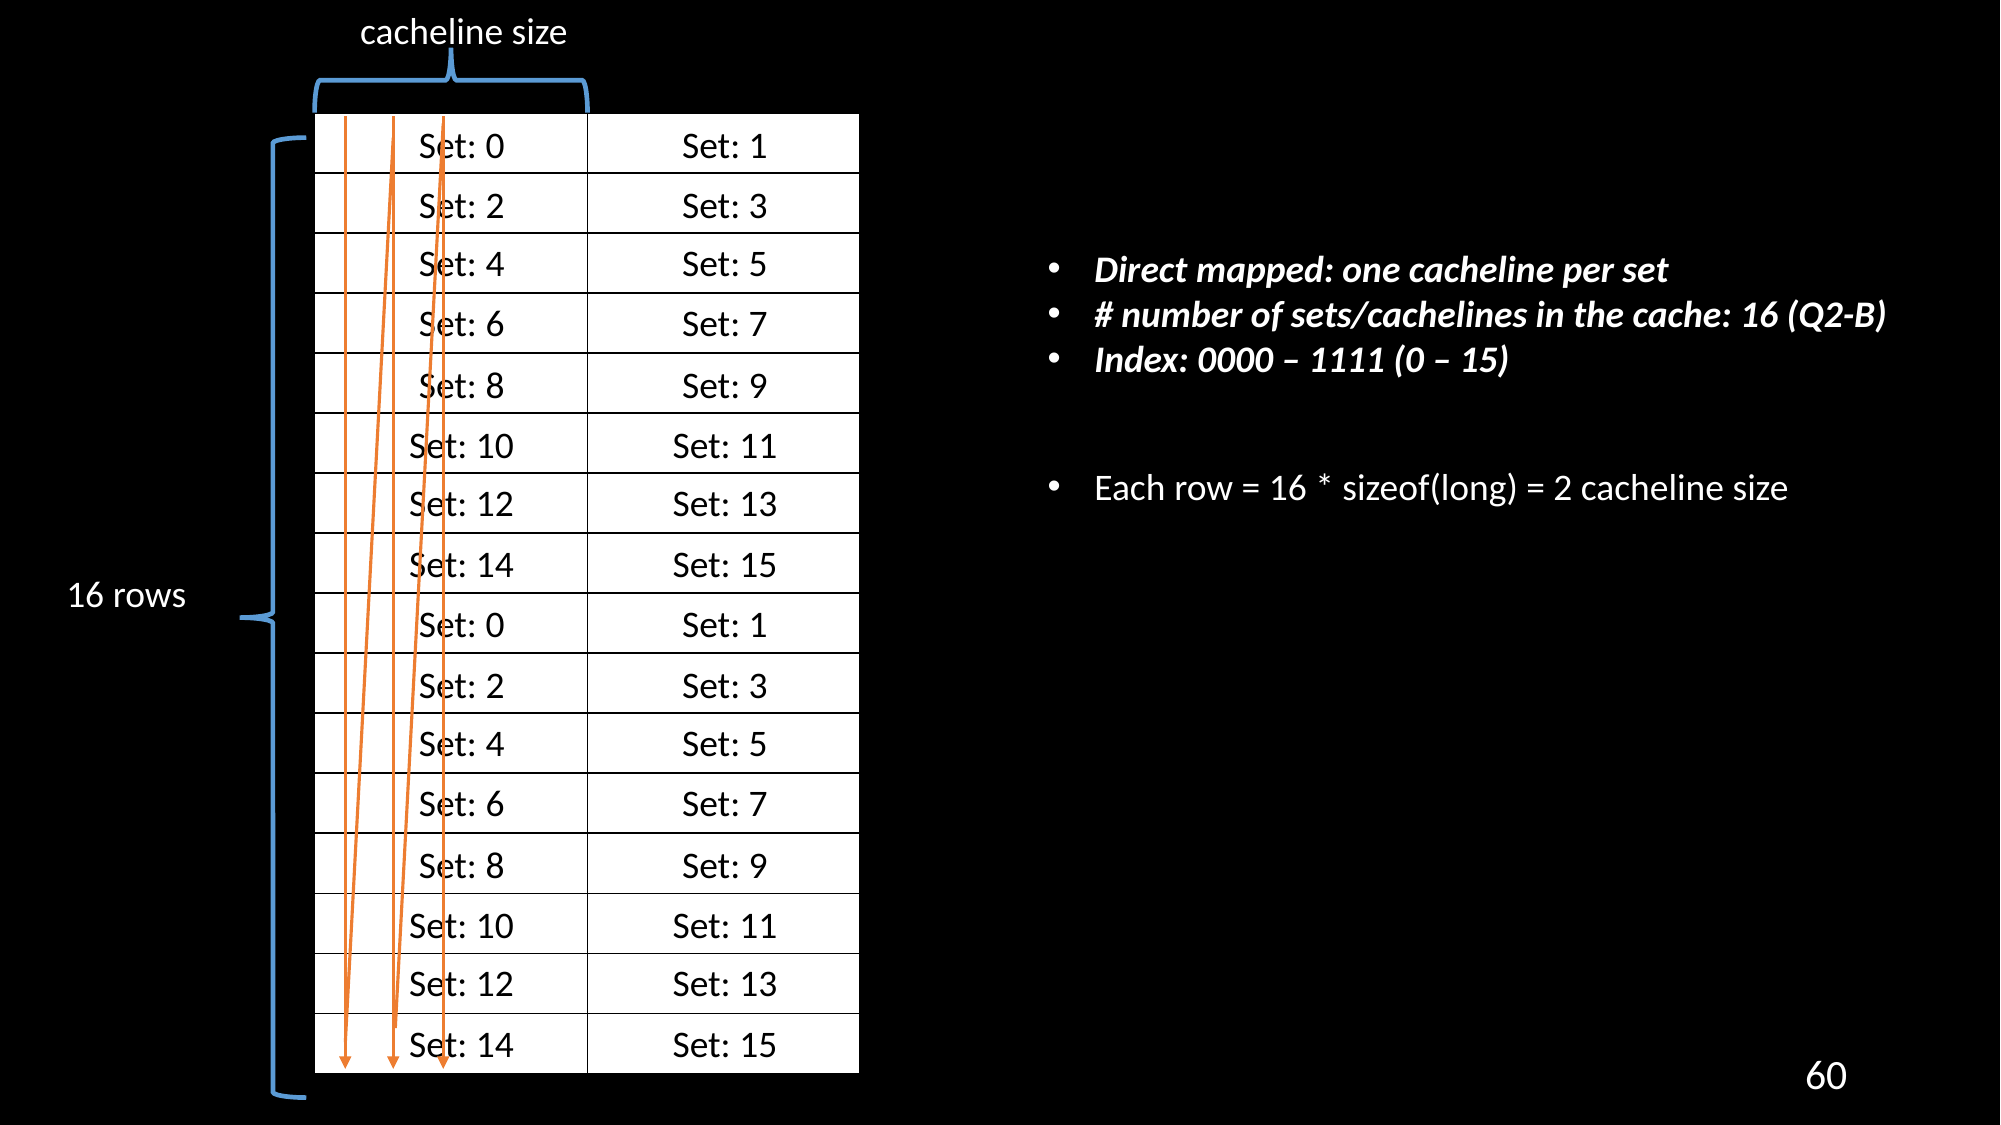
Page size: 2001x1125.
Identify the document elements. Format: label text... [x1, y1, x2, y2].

table_cell [588, 414, 859, 472]
table_cell [588, 714, 859, 772]
text_box 16 rows [51, 562, 215, 623]
table_cell [445, 174, 587, 232]
text_box [314, 60, 589, 113]
text_box Set: 2 [445, 176, 579, 232]
text_box Set: 1 [608, 115, 842, 171]
table_cell [315, 954, 344, 1013]
text_box Set: 9 [608, 356, 842, 412]
text_box Set: 10 [445, 896, 579, 951]
text_box Set: 14 [445, 535, 579, 590]
text_box Direct mapped: one cacheline per set # number of sets/cachelines in the cache: 16 (Q2-B) Index: 0000 – 1111 (0 – 15) [1032, 237, 1934, 388]
text_box Set: 2 [445, 656, 579, 711]
table_cell [588, 234, 859, 292]
table_cell [315, 354, 344, 412]
table_cell [445, 534, 587, 592]
table_cell [588, 594, 859, 652]
table_cell [315, 294, 344, 352]
text_box [239, 137, 307, 1099]
table_cell [588, 654, 859, 712]
table_cell [588, 834, 859, 893]
table_cell [445, 234, 587, 292]
text_box Set: 7 [608, 294, 842, 350]
table_cell [315, 774, 344, 832]
text_box Set: 11 [608, 416, 842, 471]
table_cell [588, 1014, 859, 1073]
table_cell [445, 954, 587, 1013]
table_cell [588, 294, 859, 352]
text_box Set: 8 [445, 356, 579, 412]
table_cell [588, 354, 859, 412]
table_header [588, 114, 859, 172]
table_cell [445, 834, 587, 893]
table_cell [588, 474, 859, 532]
table_cell [315, 834, 344, 893]
text_box Set: 12 [445, 474, 579, 530]
table_cell [315, 234, 344, 292]
text_box Set: 3 [608, 176, 842, 232]
text_box Set: 12 [445, 954, 579, 1009]
table_cell [588, 534, 859, 592]
table_cell [588, 774, 859, 832]
text_box Set: 9 [608, 836, 842, 892]
table_cell [588, 954, 859, 1013]
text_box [345, 116, 444, 1069]
text_box Set: 0 [445, 595, 579, 651]
table_cell [315, 534, 344, 592]
text_box Set: 0 [344, 115, 579, 171]
table_cell [445, 654, 587, 712]
table_cell [445, 774, 587, 832]
text_box Set: 11 [608, 896, 842, 951]
table_cell [315, 714, 344, 772]
table_cell [315, 894, 344, 953]
table_cell [315, 414, 344, 472]
table_cell [445, 894, 587, 953]
text_box Set: 6 [445, 774, 579, 829]
text_box Set: 8 [445, 836, 579, 892]
text_box Set: 6 [445, 294, 579, 350]
table_cell [588, 174, 859, 232]
table_cell [588, 894, 859, 953]
table_cell [445, 414, 587, 472]
text_box Set: 15 [608, 535, 842, 590]
text_box Set: 5 [608, 234, 842, 289]
table_cell [445, 474, 587, 532]
text_box Set: 14 [344, 1014, 579, 1070]
text_box Set: 10 [445, 416, 579, 471]
table_header [315, 114, 587, 172]
text_box Each row = 16 * sizeof(long) = 2 cacheline size [1032, 455, 1934, 515]
text_box Set: 4 [445, 714, 579, 769]
table_cell [445, 354, 587, 412]
table_cell [445, 594, 587, 652]
table_cell [445, 714, 587, 772]
text_box Set: 15 [608, 1014, 842, 1070]
text_box Set: 7 [608, 774, 842, 829]
text_box Set: 13 [608, 954, 842, 1009]
table_cell [445, 294, 587, 352]
text_box cacheline size [345, 0, 661, 60]
text_box Set: 3 [608, 656, 842, 711]
table_cell [315, 654, 344, 712]
text_box Set: 1 [608, 595, 842, 651]
text_box Set: 13 [608, 474, 842, 530]
table_cell [315, 474, 344, 532]
text_box Set: 5 [608, 714, 842, 769]
table_cell [315, 594, 344, 652]
table_cell [315, 174, 344, 232]
slide_number 60 [1412, 1042, 1863, 1103]
text_box Set: 4 [445, 234, 579, 289]
table_cell [315, 1014, 587, 1073]
